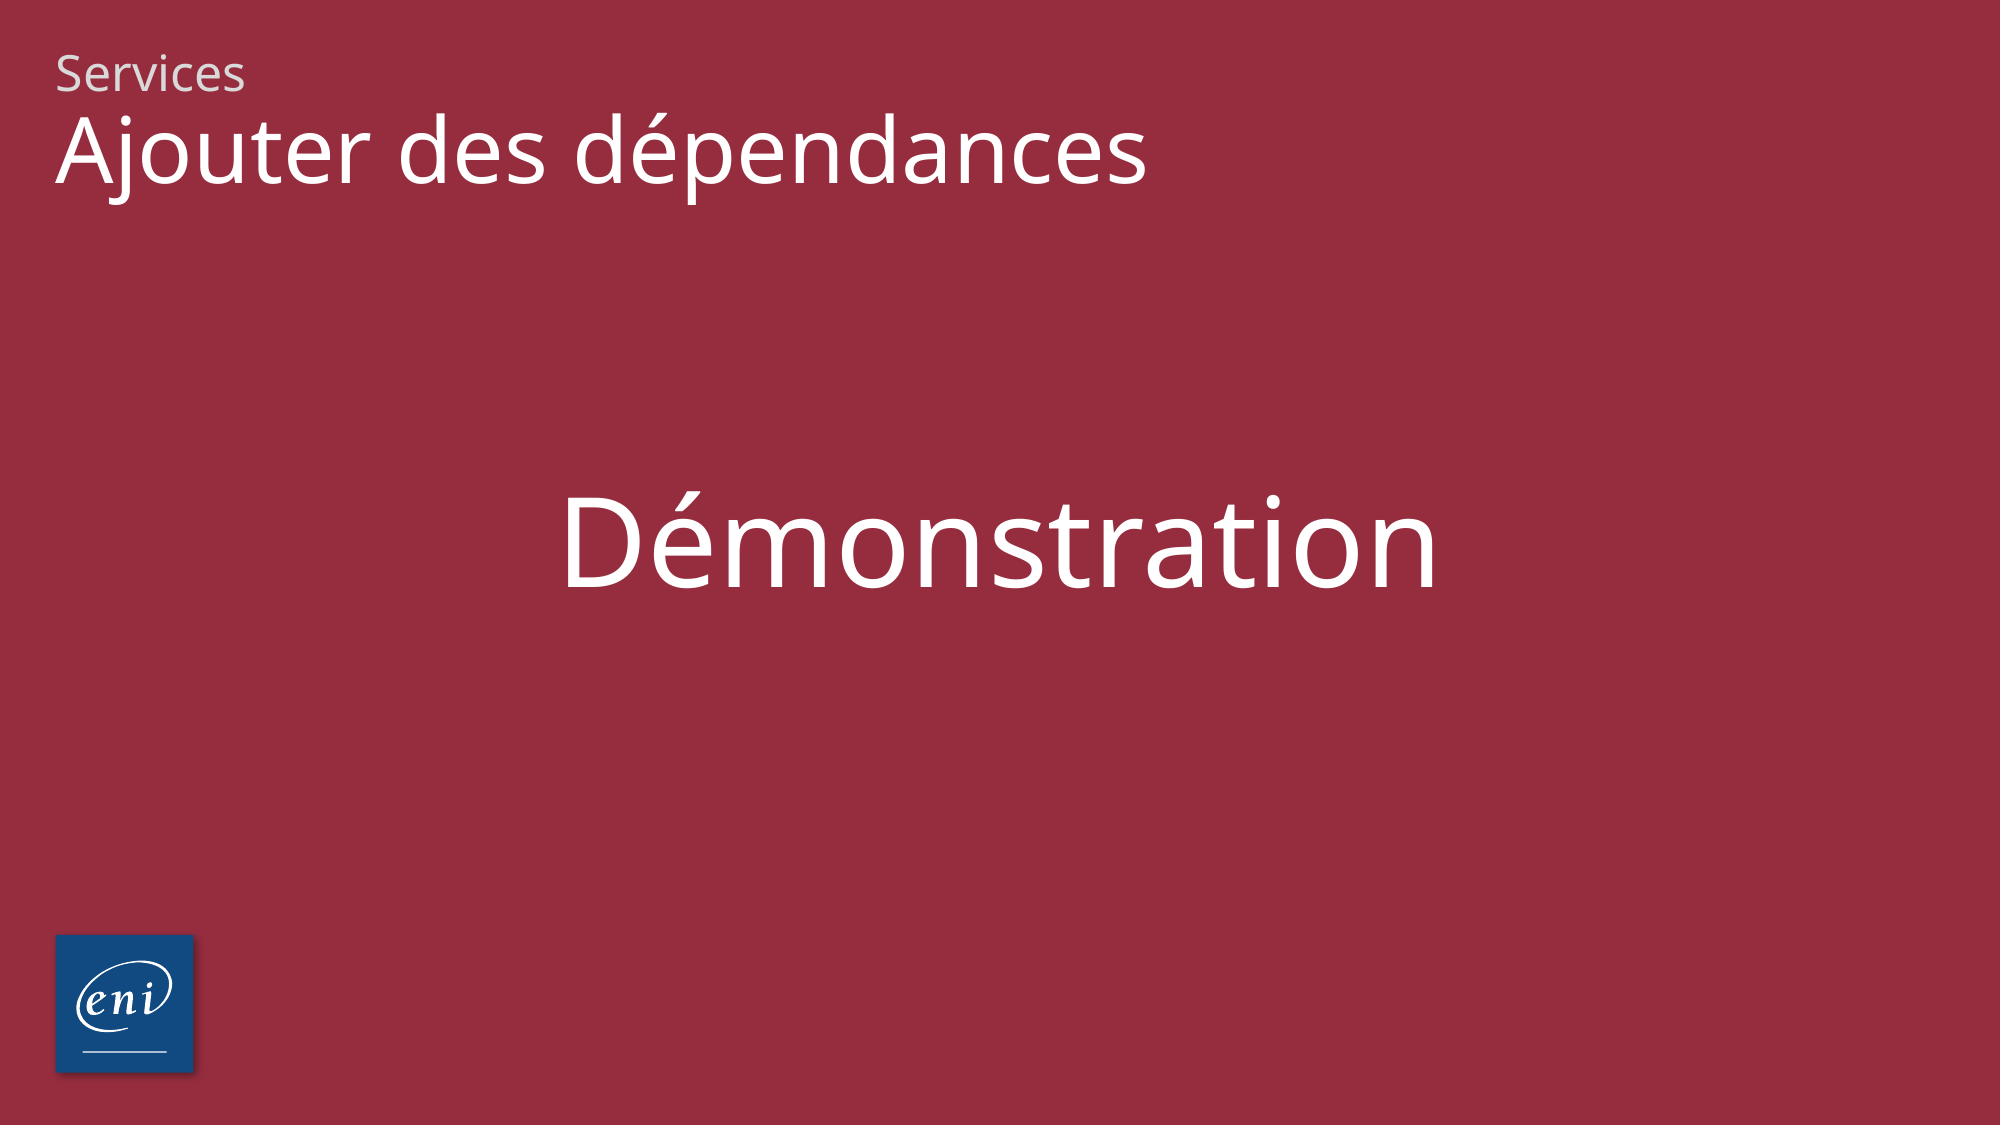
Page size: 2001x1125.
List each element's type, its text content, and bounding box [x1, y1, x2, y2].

title Ajouter des dépendances [55, 104, 1952, 205]
list Services [55, 31, 1952, 103]
